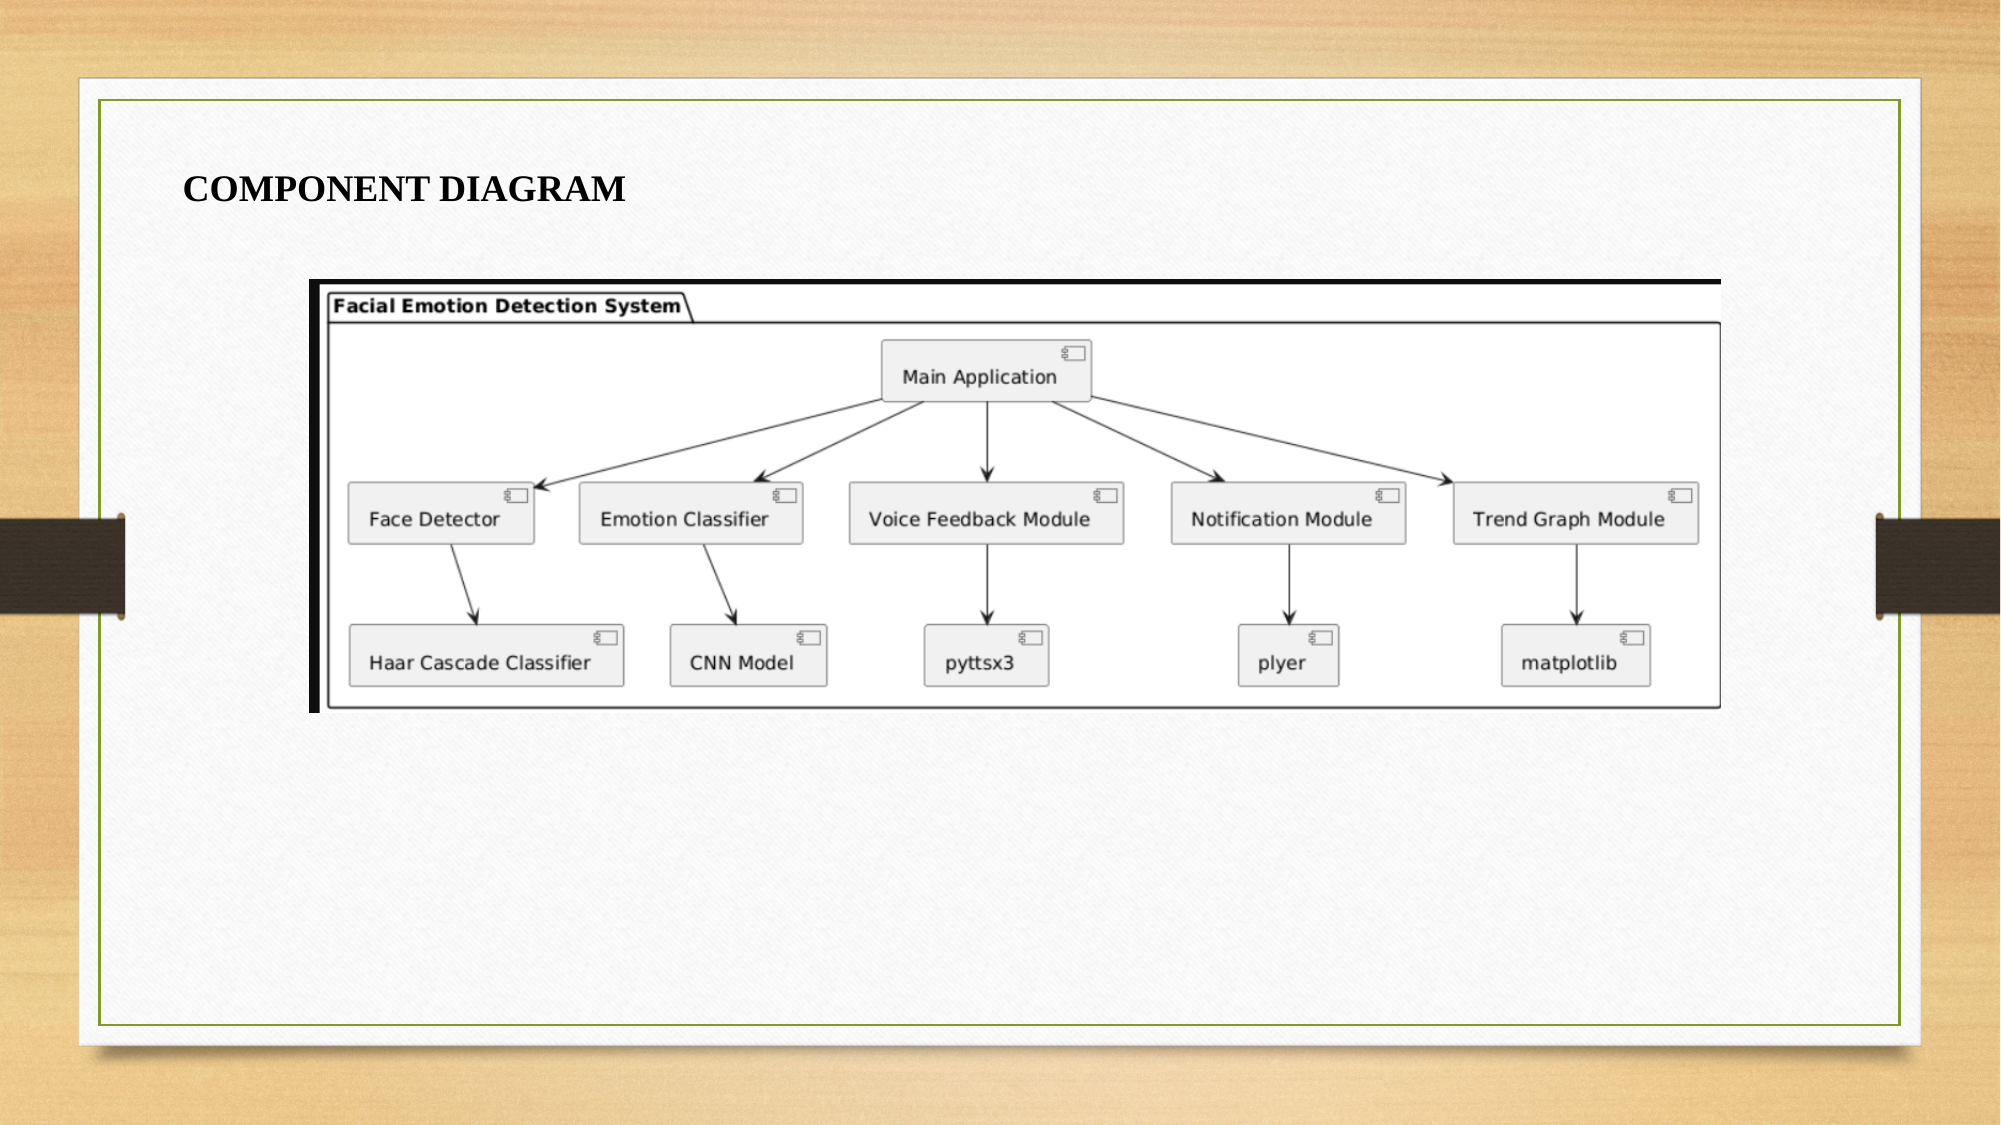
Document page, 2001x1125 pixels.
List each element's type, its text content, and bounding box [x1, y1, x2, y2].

text_box COMPONENT DIAGRAM [167, 156, 739, 217]
picture [0, 0, 2001, 1125]
